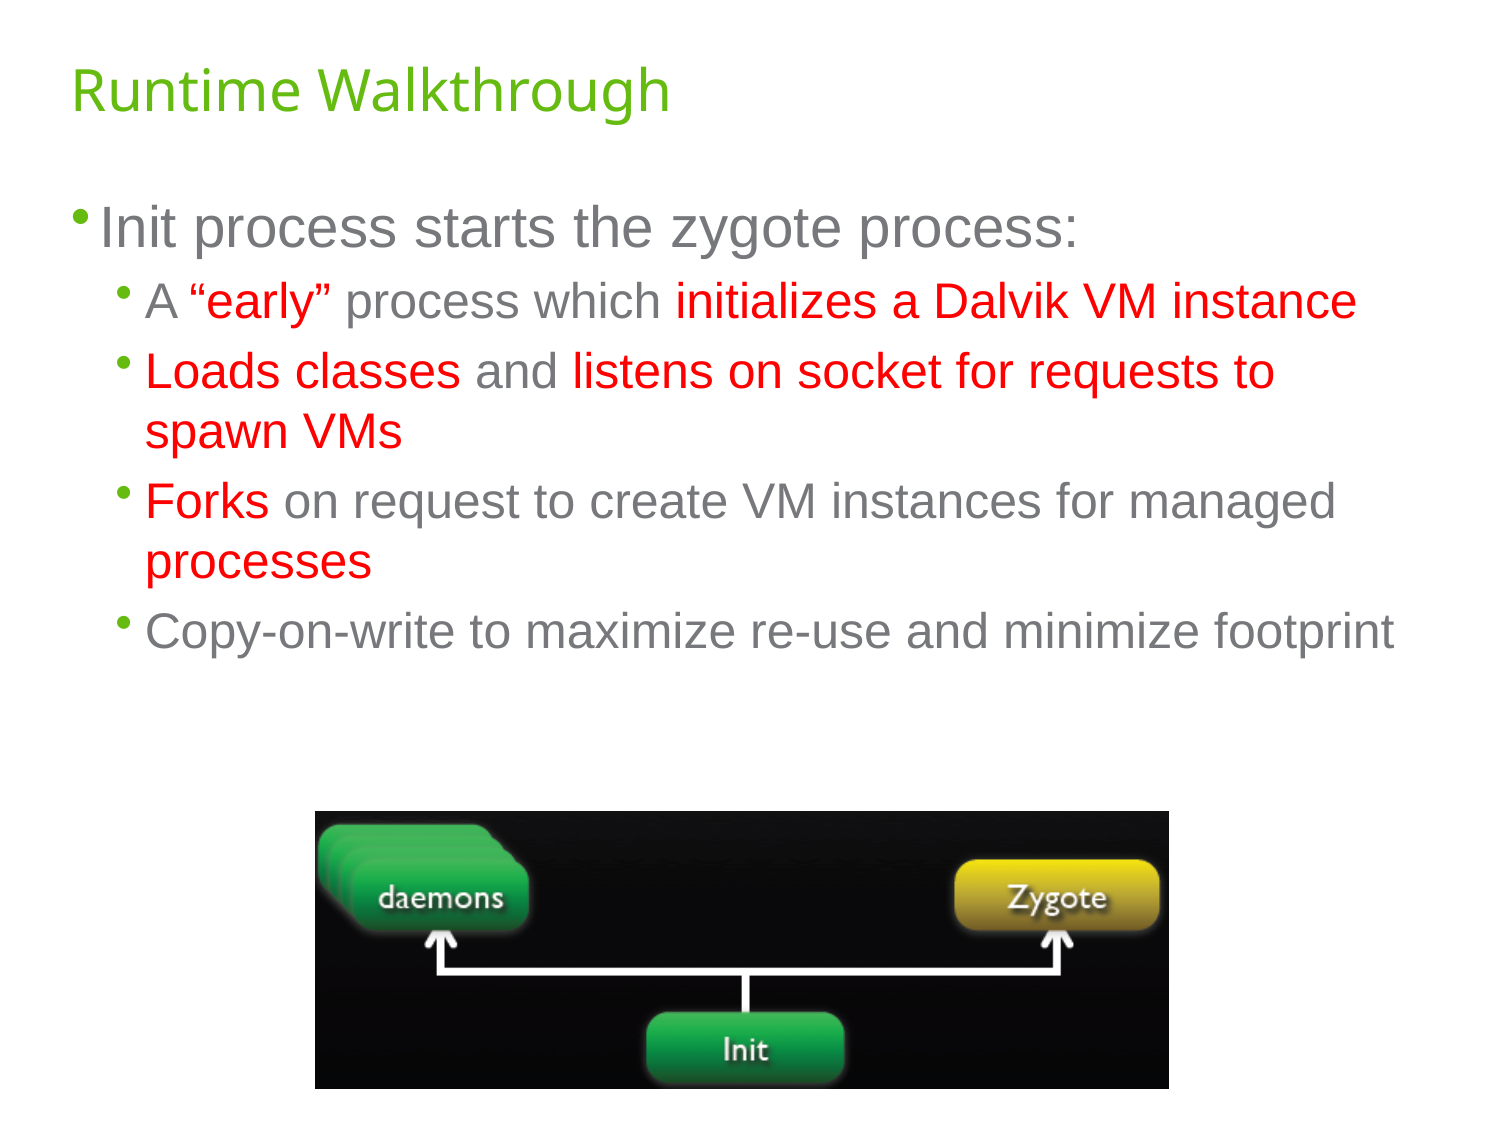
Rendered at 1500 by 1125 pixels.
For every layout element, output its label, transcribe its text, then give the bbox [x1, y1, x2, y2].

picture [315, 811, 1169, 1089]
list Init process starts the zygote process: A “early” process which initializes a Dalvik VM instance Loads classes and listens on socket for requests to spawn VMs Forks on request to create VM instances for managed processes Copy-on-write to maximize re-use and minimize footprint [70, 188, 1430, 1012]
title Runtime Walkthrough [70, 52, 1430, 139]
